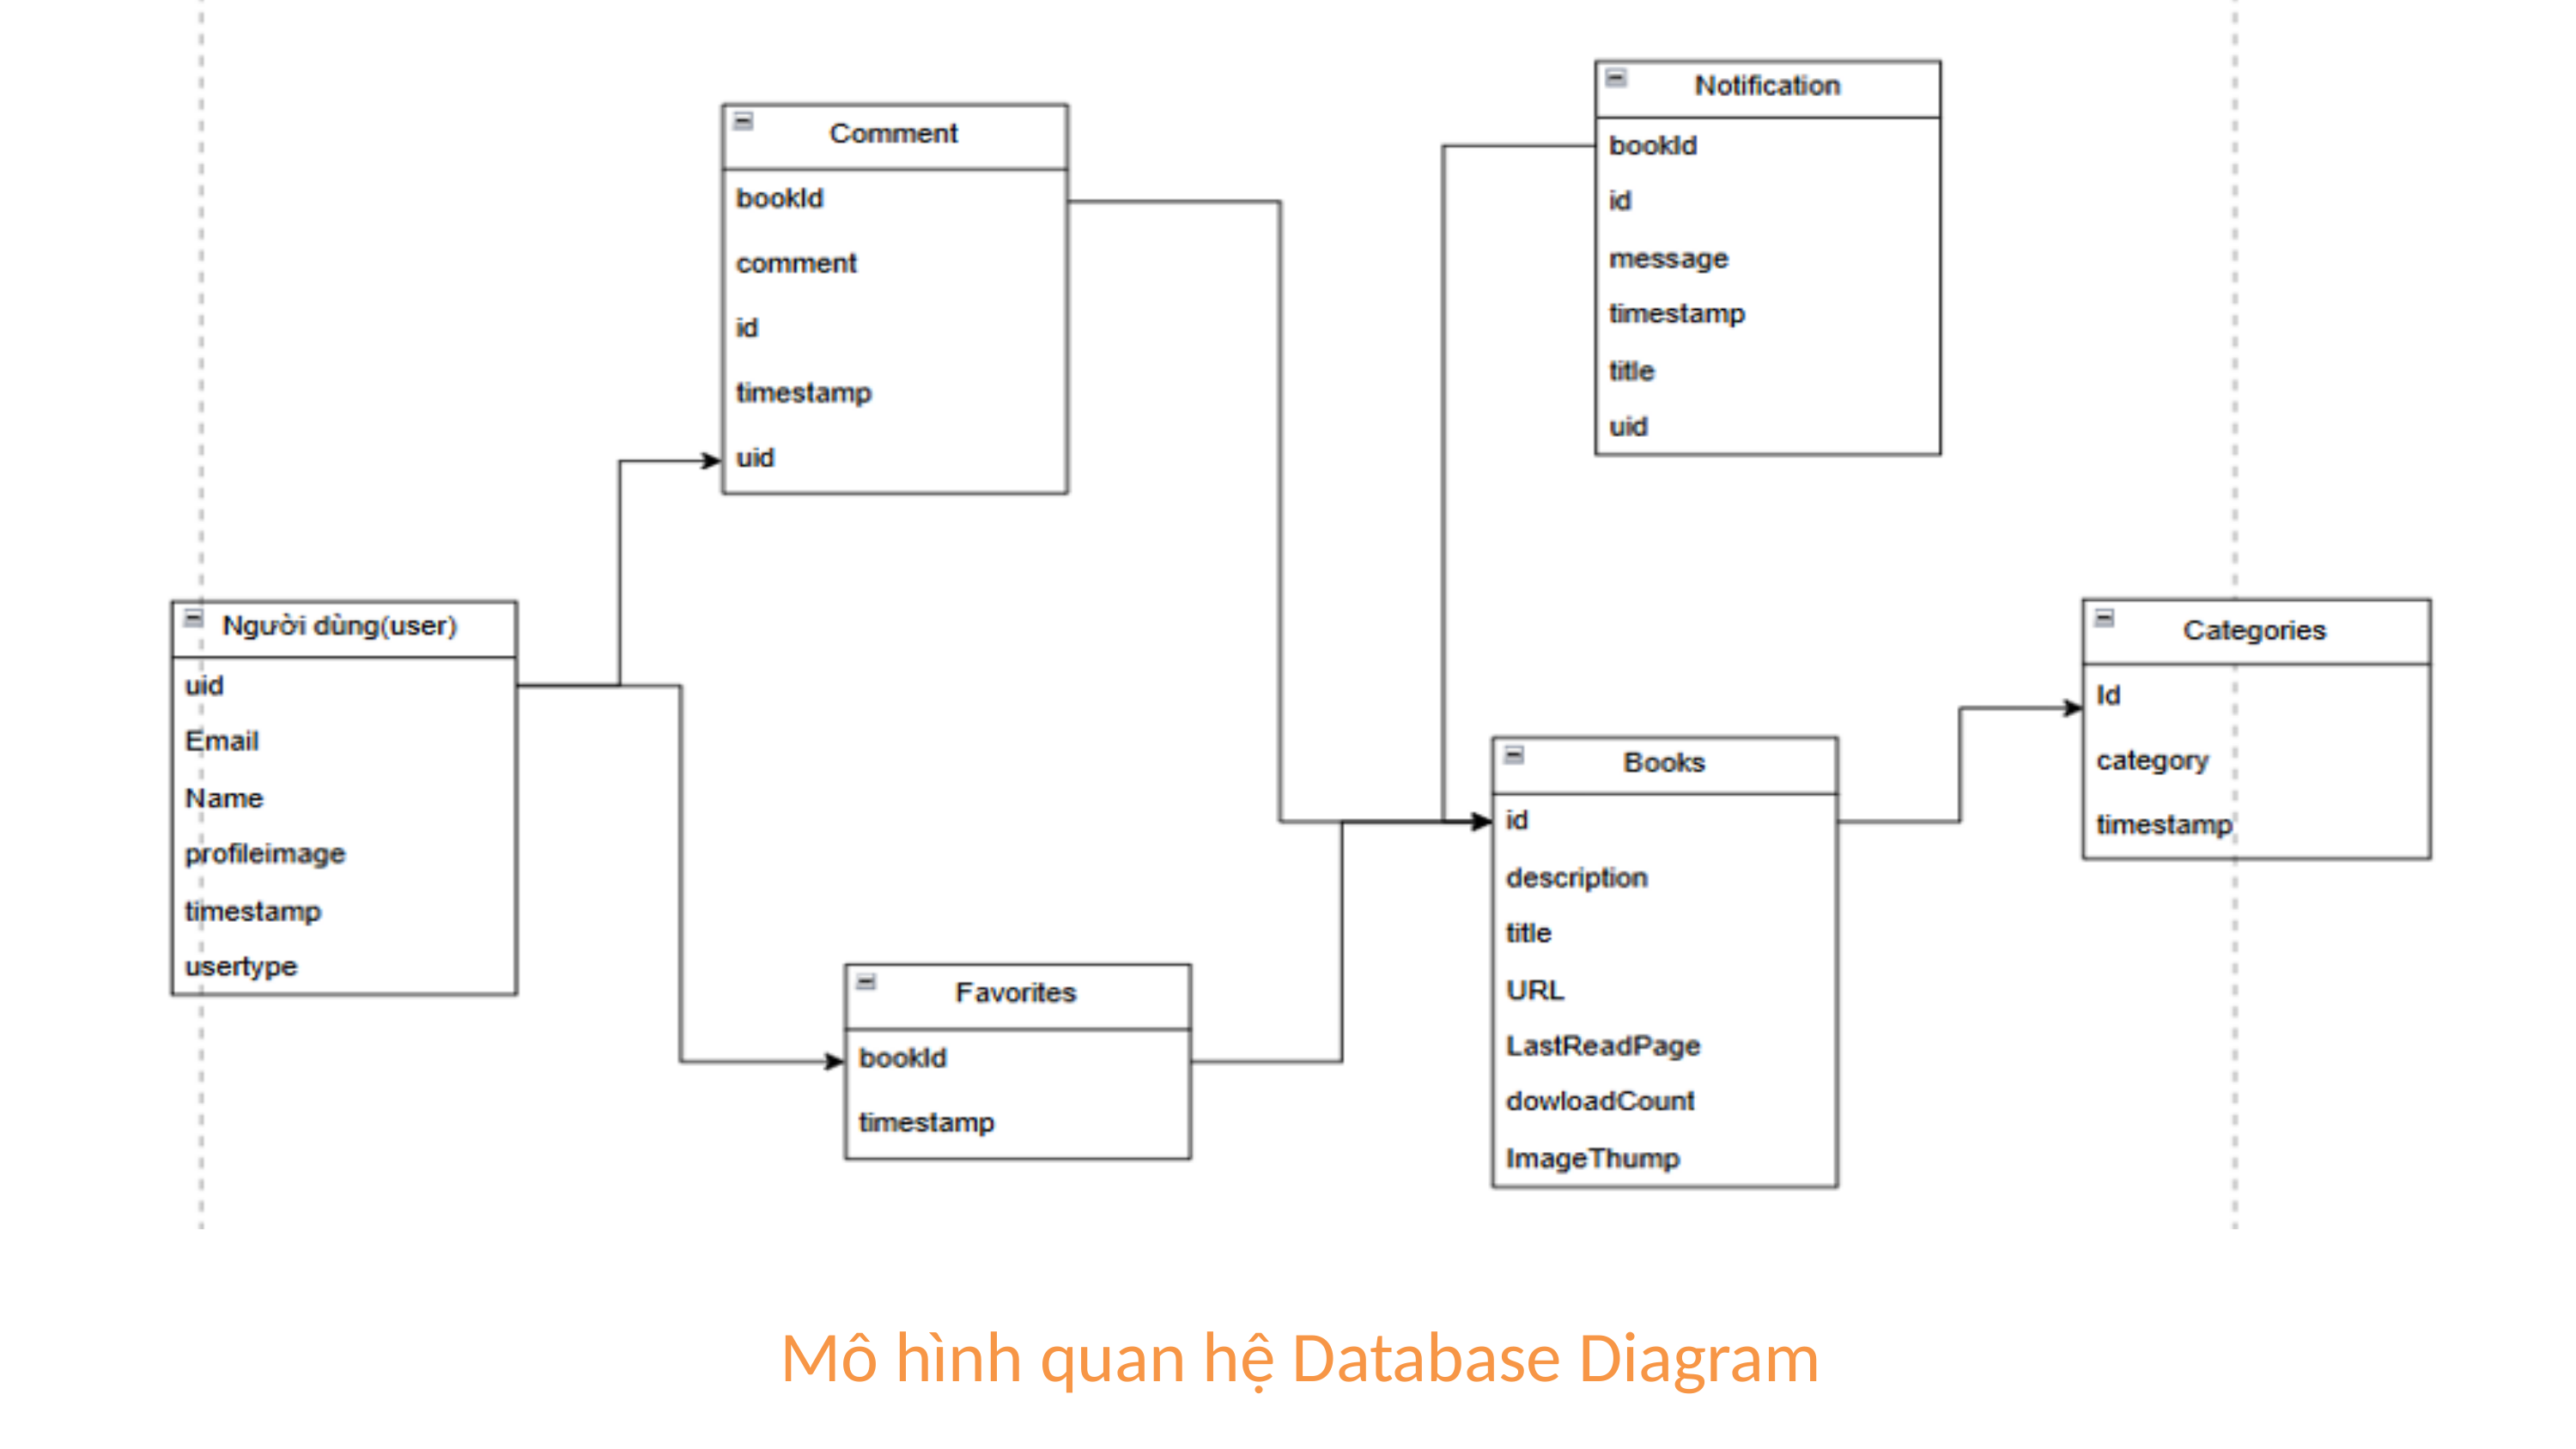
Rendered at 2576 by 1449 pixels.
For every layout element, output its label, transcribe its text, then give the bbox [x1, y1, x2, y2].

picture [0, 0, 2576, 1229]
text_box Mô hình quan hệ Database Diagram [773, 1293, 2039, 1424]
